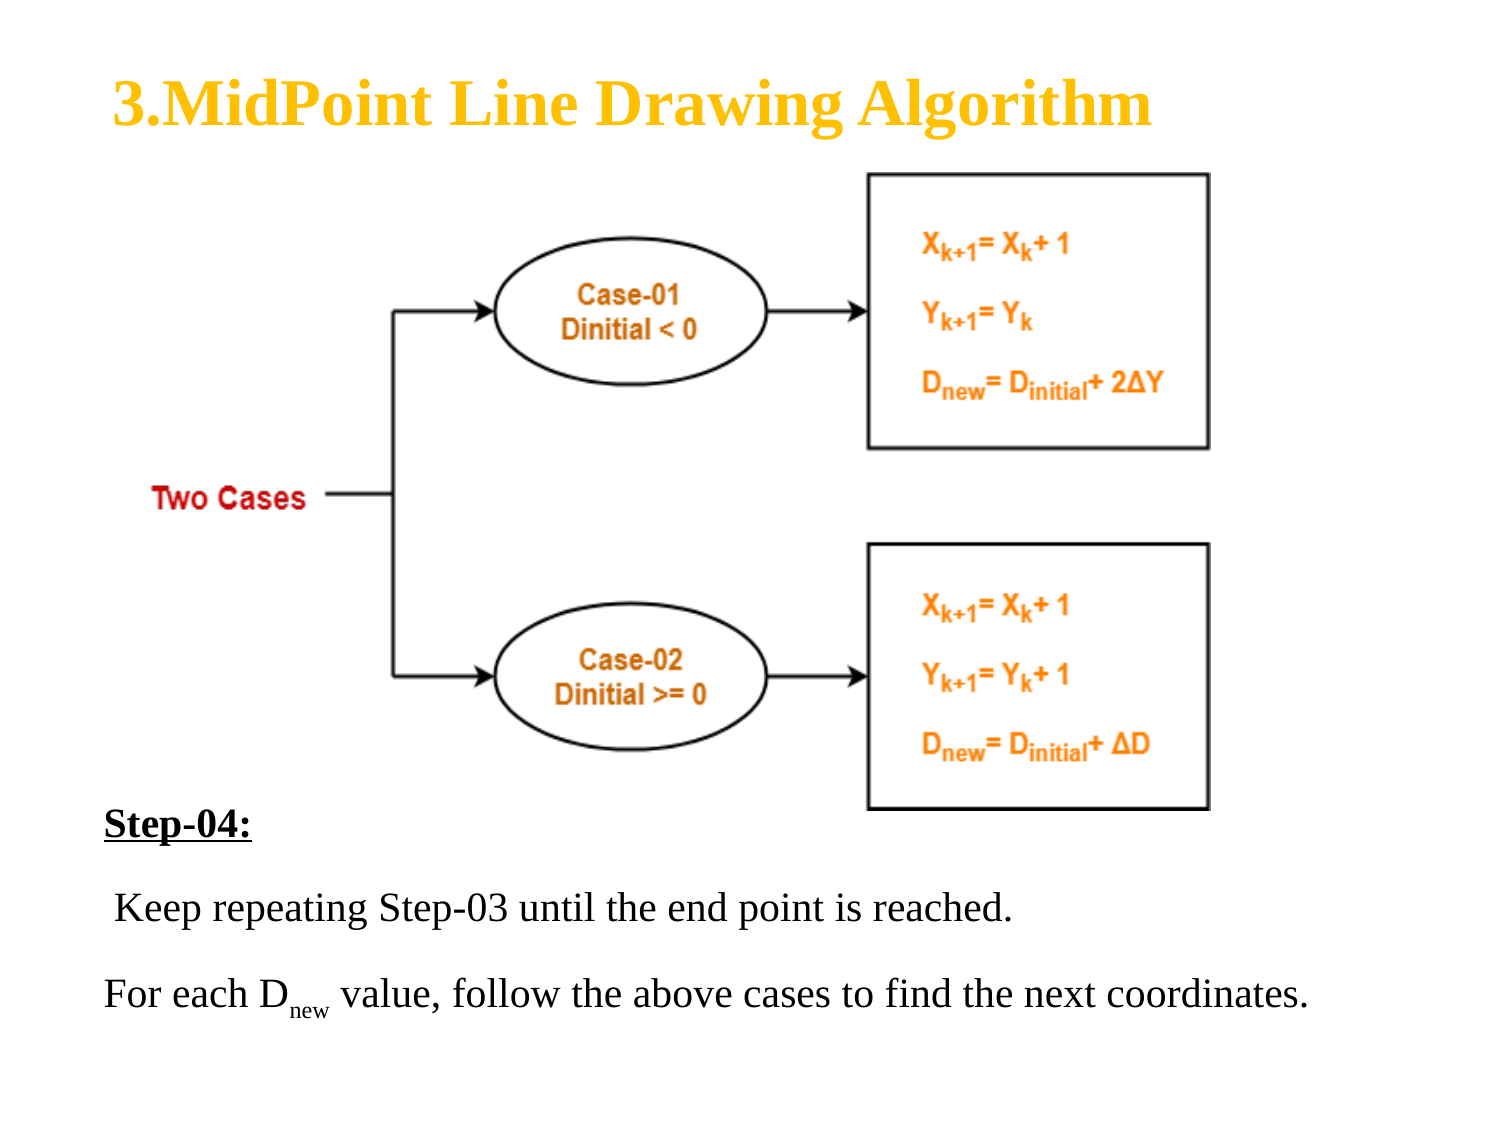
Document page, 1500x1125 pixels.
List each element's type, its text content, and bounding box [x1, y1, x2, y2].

list Step-04: Keep repeating Step-03 until the end point is reached. For each Dnew value, follow the above cases to find the next coordinates. [88, 763, 1439, 1106]
text_box 3.MidPoint Line Drawing Algorithm [0, 45, 1309, 233]
picture [52, 172, 1211, 811]
